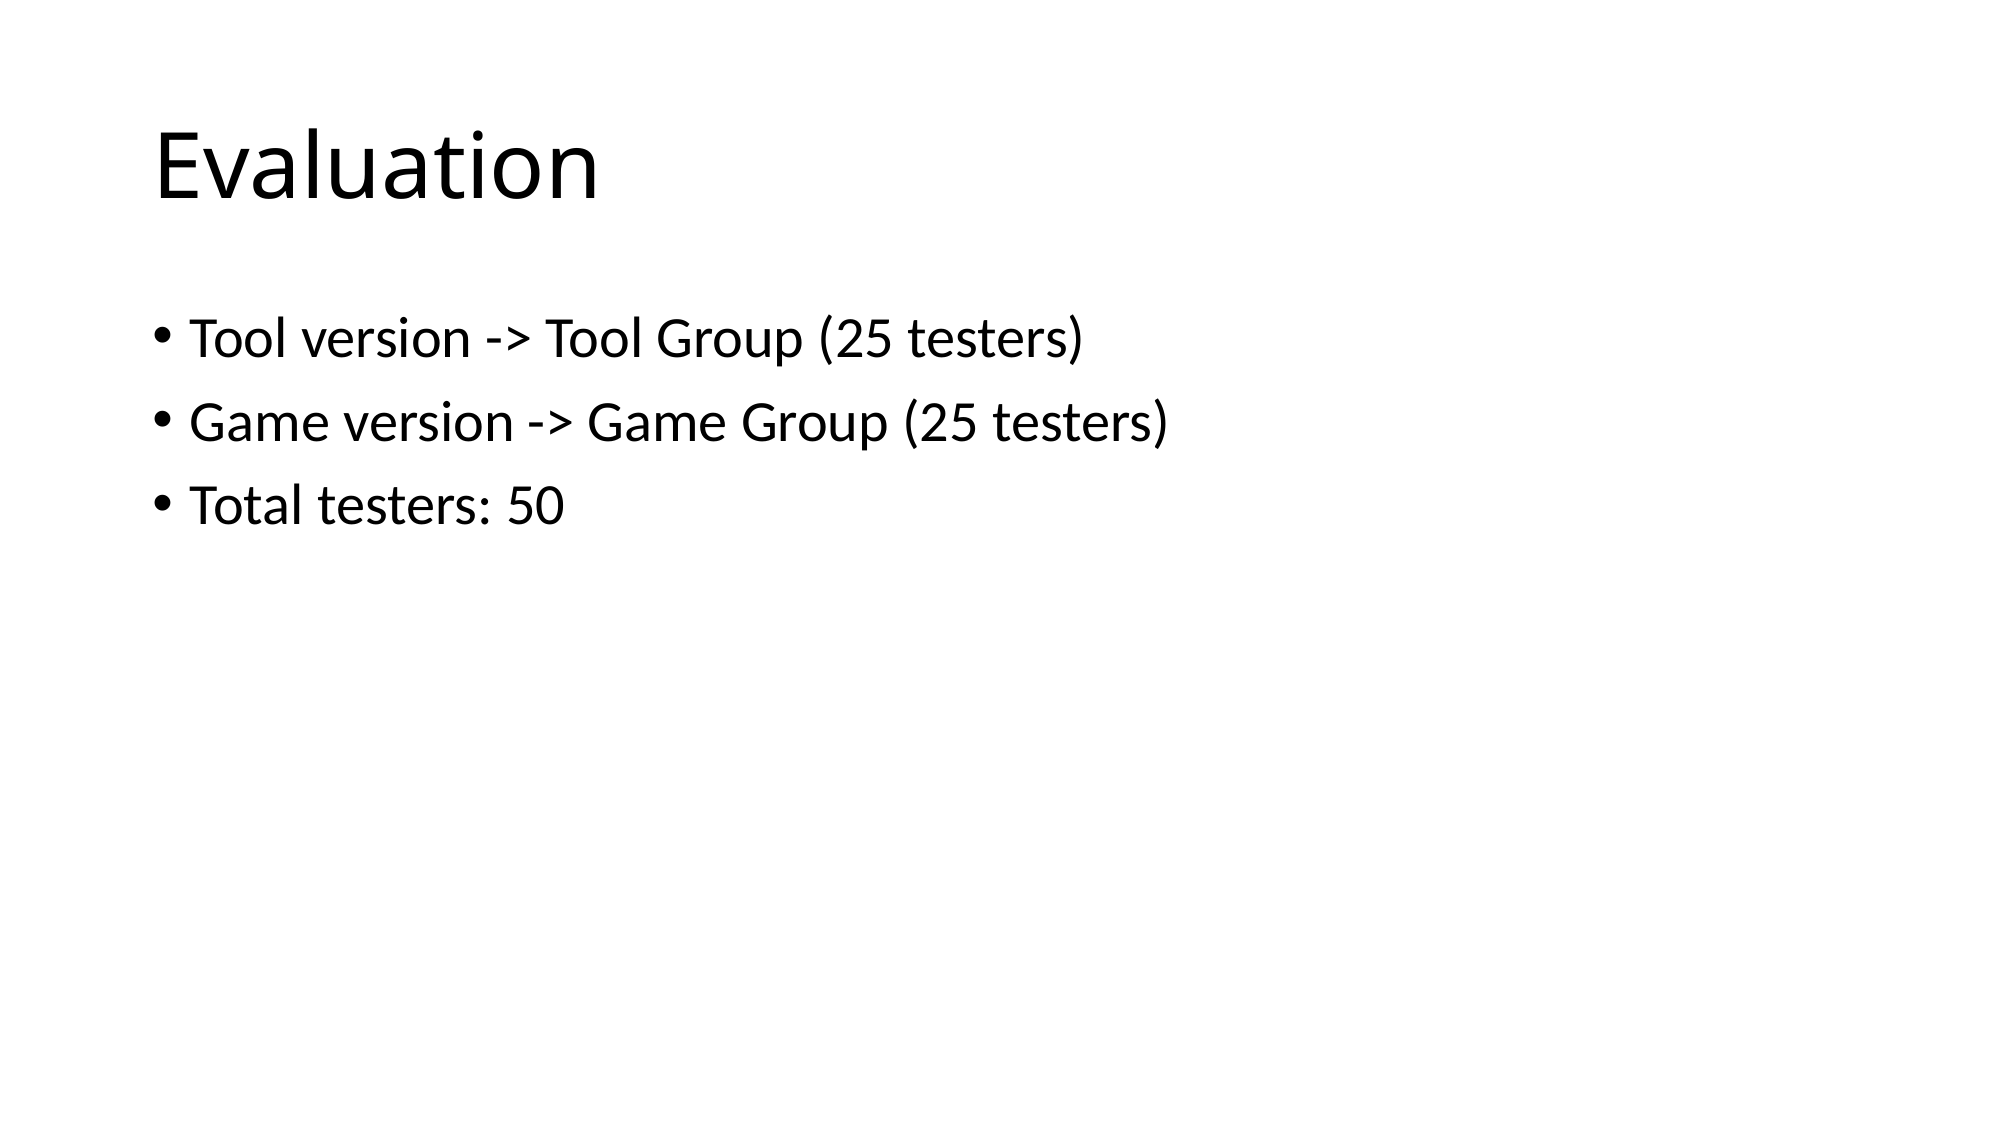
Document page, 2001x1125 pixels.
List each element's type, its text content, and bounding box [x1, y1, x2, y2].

list Tool version -> Tool Group (25 testers) Game version -> Game Group (25 testers) Total testers: 50 [137, 299, 1863, 1014]
title Evaluation [137, 59, 1863, 278]
